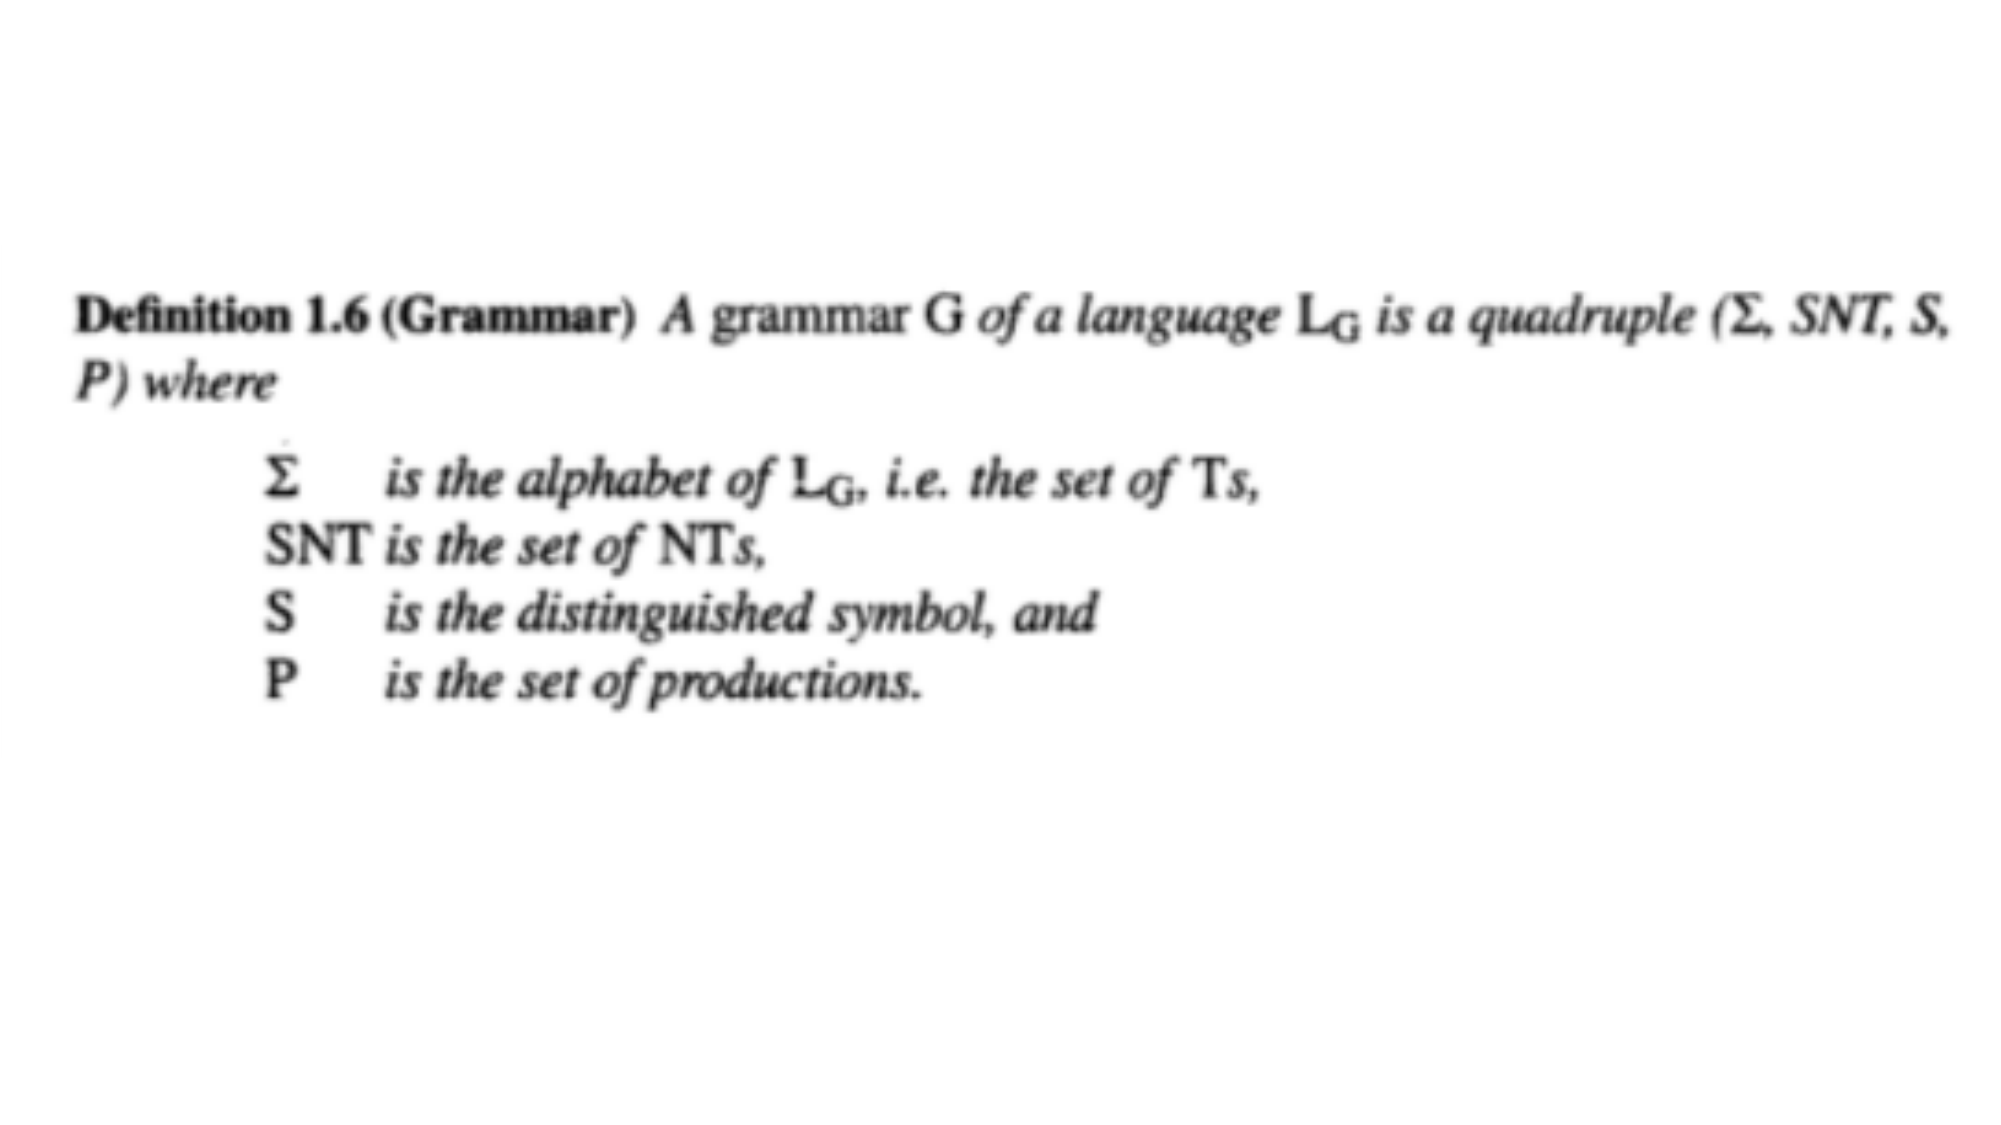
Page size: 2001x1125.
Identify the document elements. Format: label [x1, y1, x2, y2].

picture [0, 245, 2000, 758]
